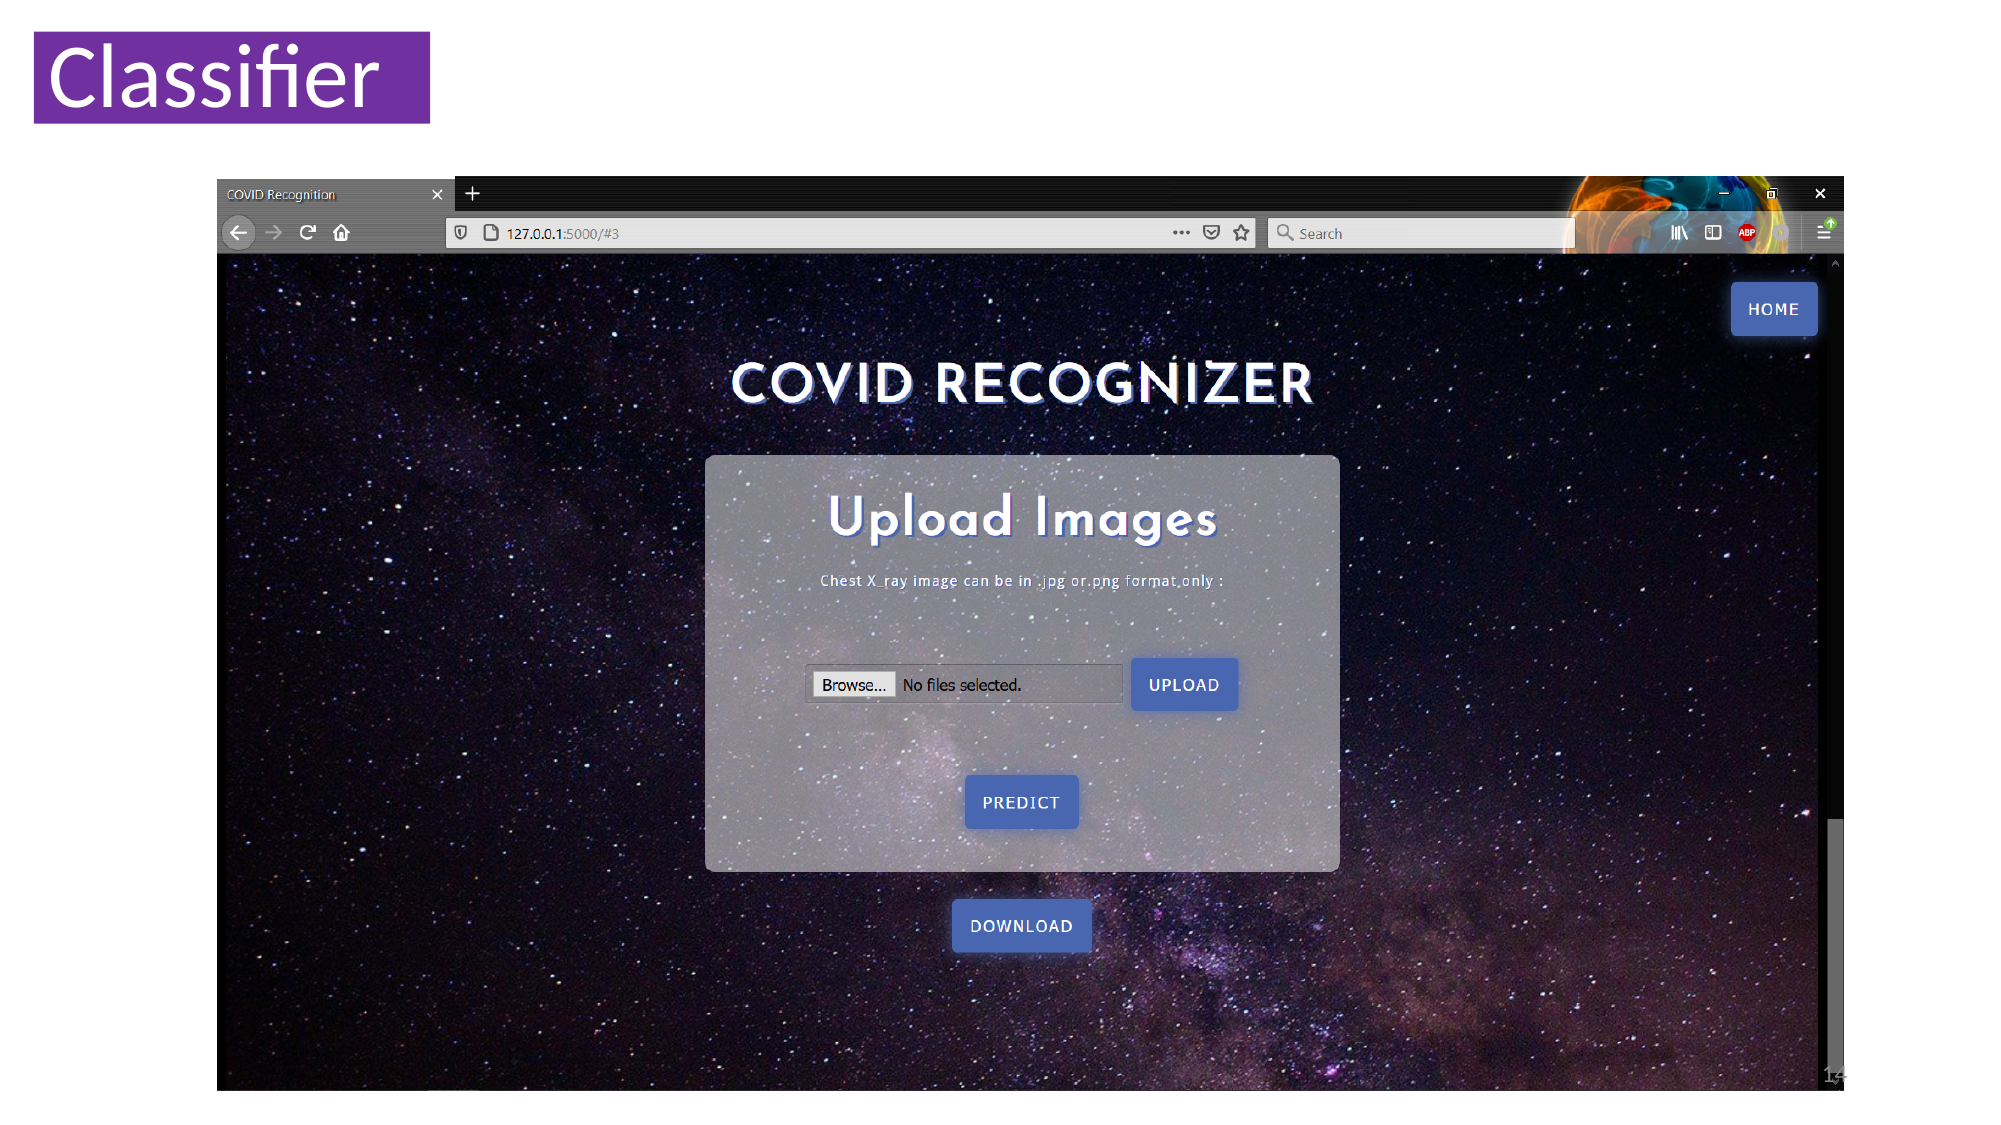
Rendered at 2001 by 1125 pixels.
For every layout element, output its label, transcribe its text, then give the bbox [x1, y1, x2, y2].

slide_number ‹#› [1412, 1042, 1863, 1103]
picture [1651, 176, 1673, 186]
title Classifier [33, 31, 431, 124]
picture [1686, 178, 1698, 185]
picture [217, 176, 1844, 1092]
picture [1670, 176, 1682, 181]
